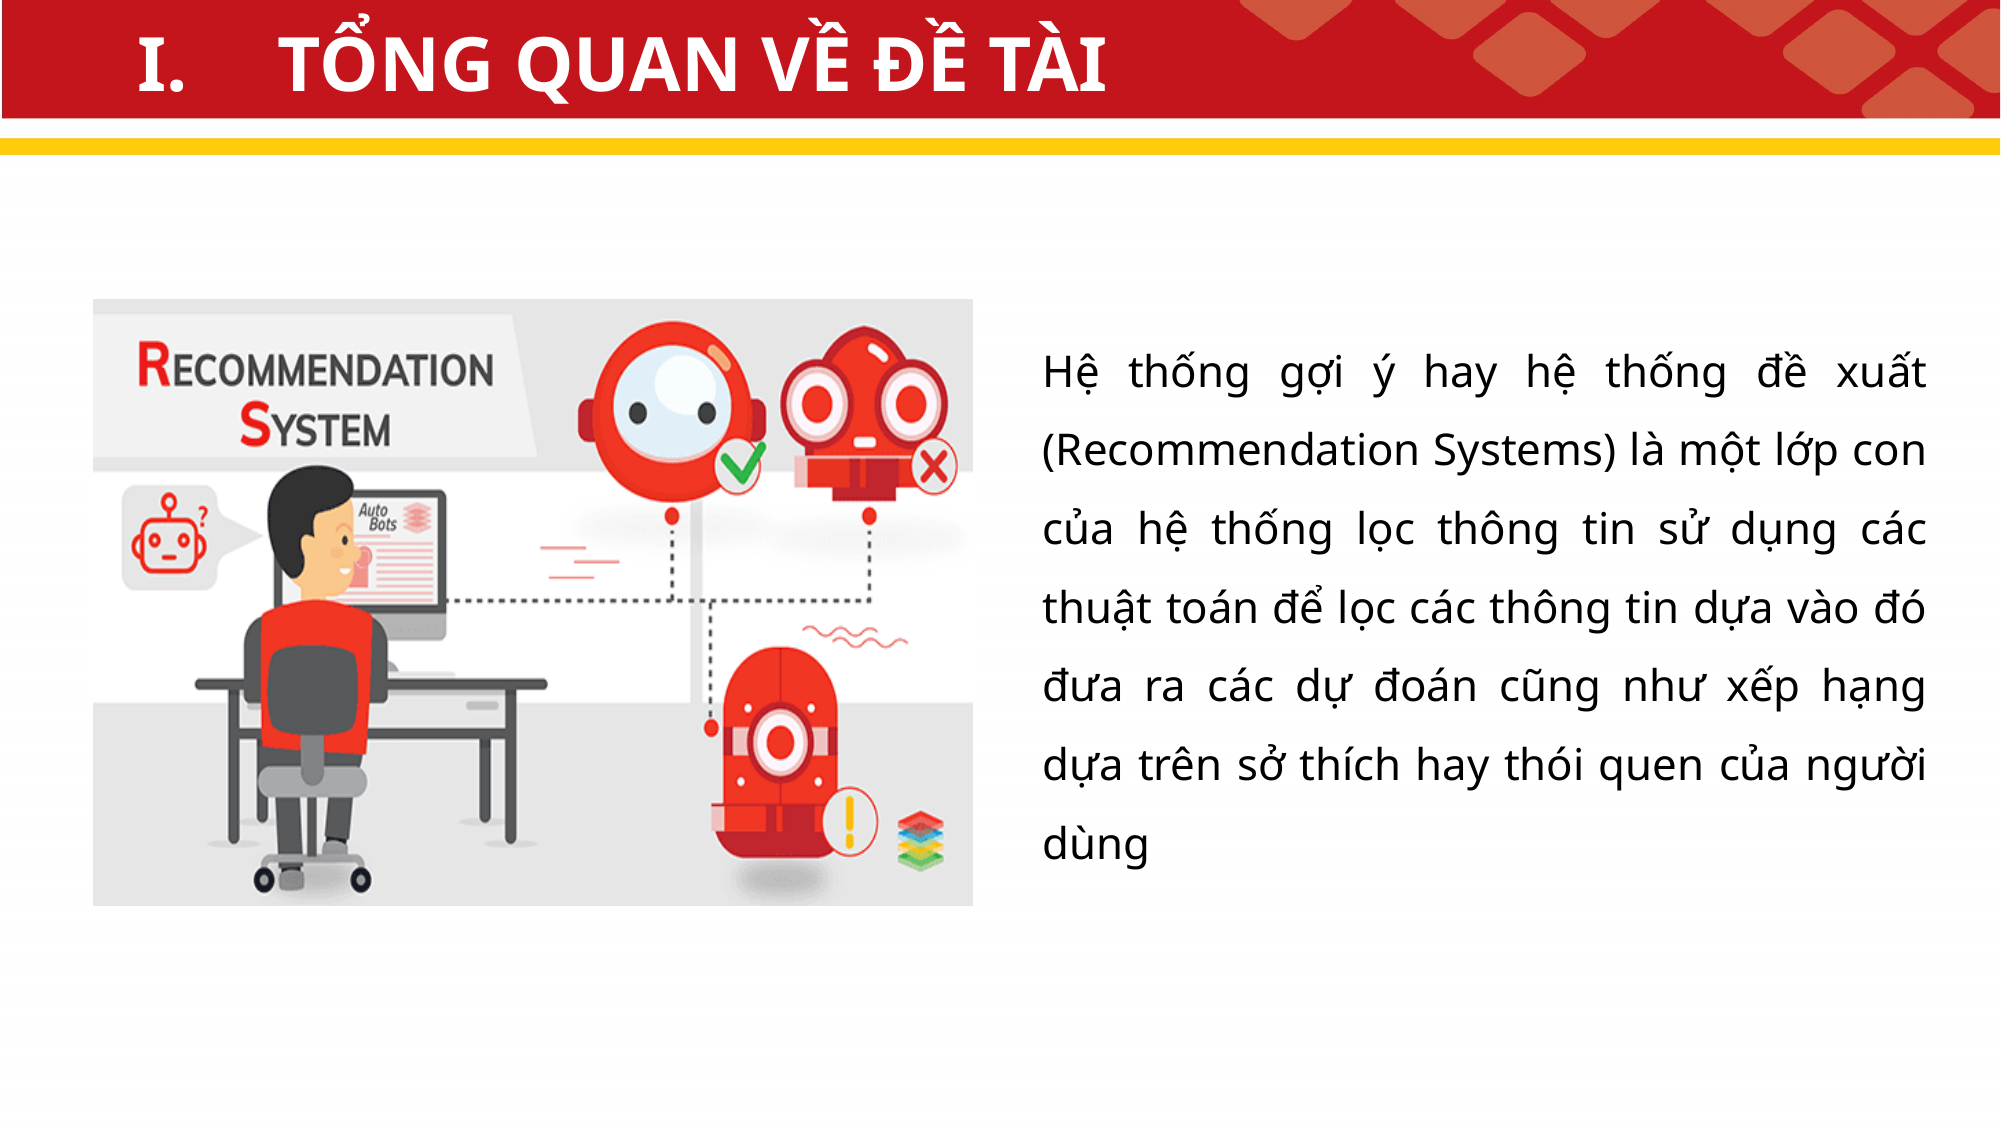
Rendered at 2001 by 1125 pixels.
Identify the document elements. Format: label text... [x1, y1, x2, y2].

text_box Hệ thống gợi ý hay hệ thống đề xuất (Recommendation Systems) là một lớp con của hệ thống lọc thông tin sử dụng các thuật toán để lọc các thông tin dựa vào đó đưa ra các dự đoán cũng như xếp hạng dựa trên sở thích hay thói quen của người dùng [1027, 309, 1943, 1024]
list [93, 299, 973, 906]
title TỔNG QUAN VỀ ĐỀ TÀI [122, 3, 1878, 221]
picture [0, 0, 2001, 1125]
